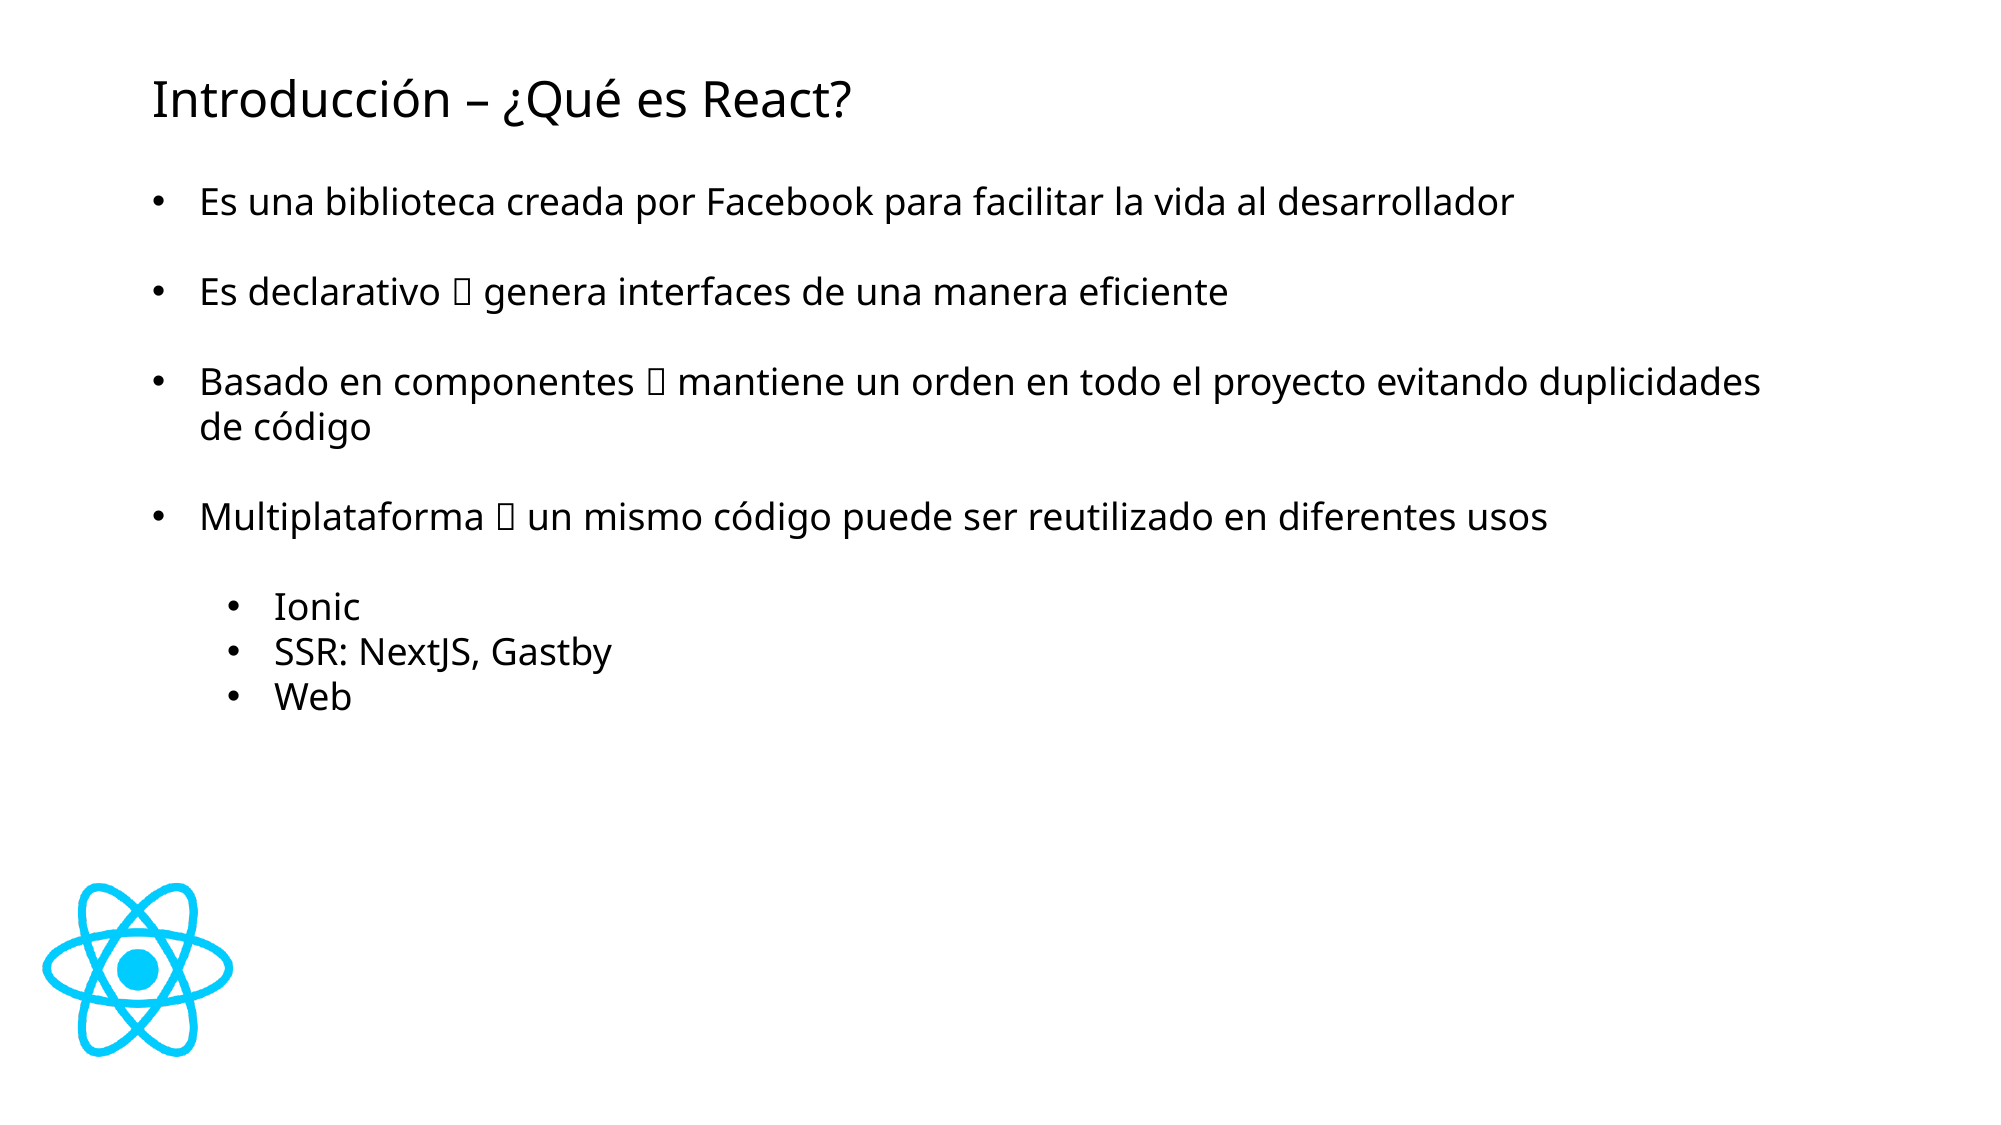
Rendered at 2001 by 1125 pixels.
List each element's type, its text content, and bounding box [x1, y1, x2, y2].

title Introducción – ¿Qué es React? [137, 59, 1709, 144]
picture [34, 866, 241, 1073]
text_box Es una biblioteca creada por Facebook para facilitar la vida al desarrollador Es declarativo  genera interfaces de una manera eficiente Basado en componentes  mantiene un orden en todo el proyecto evitando duplicidades de código Multiplataforma  un mismo código puede ser reutilizado en diferentes usos Ionic SSR: NextJS, Gastby Web [137, 170, 1806, 816]
